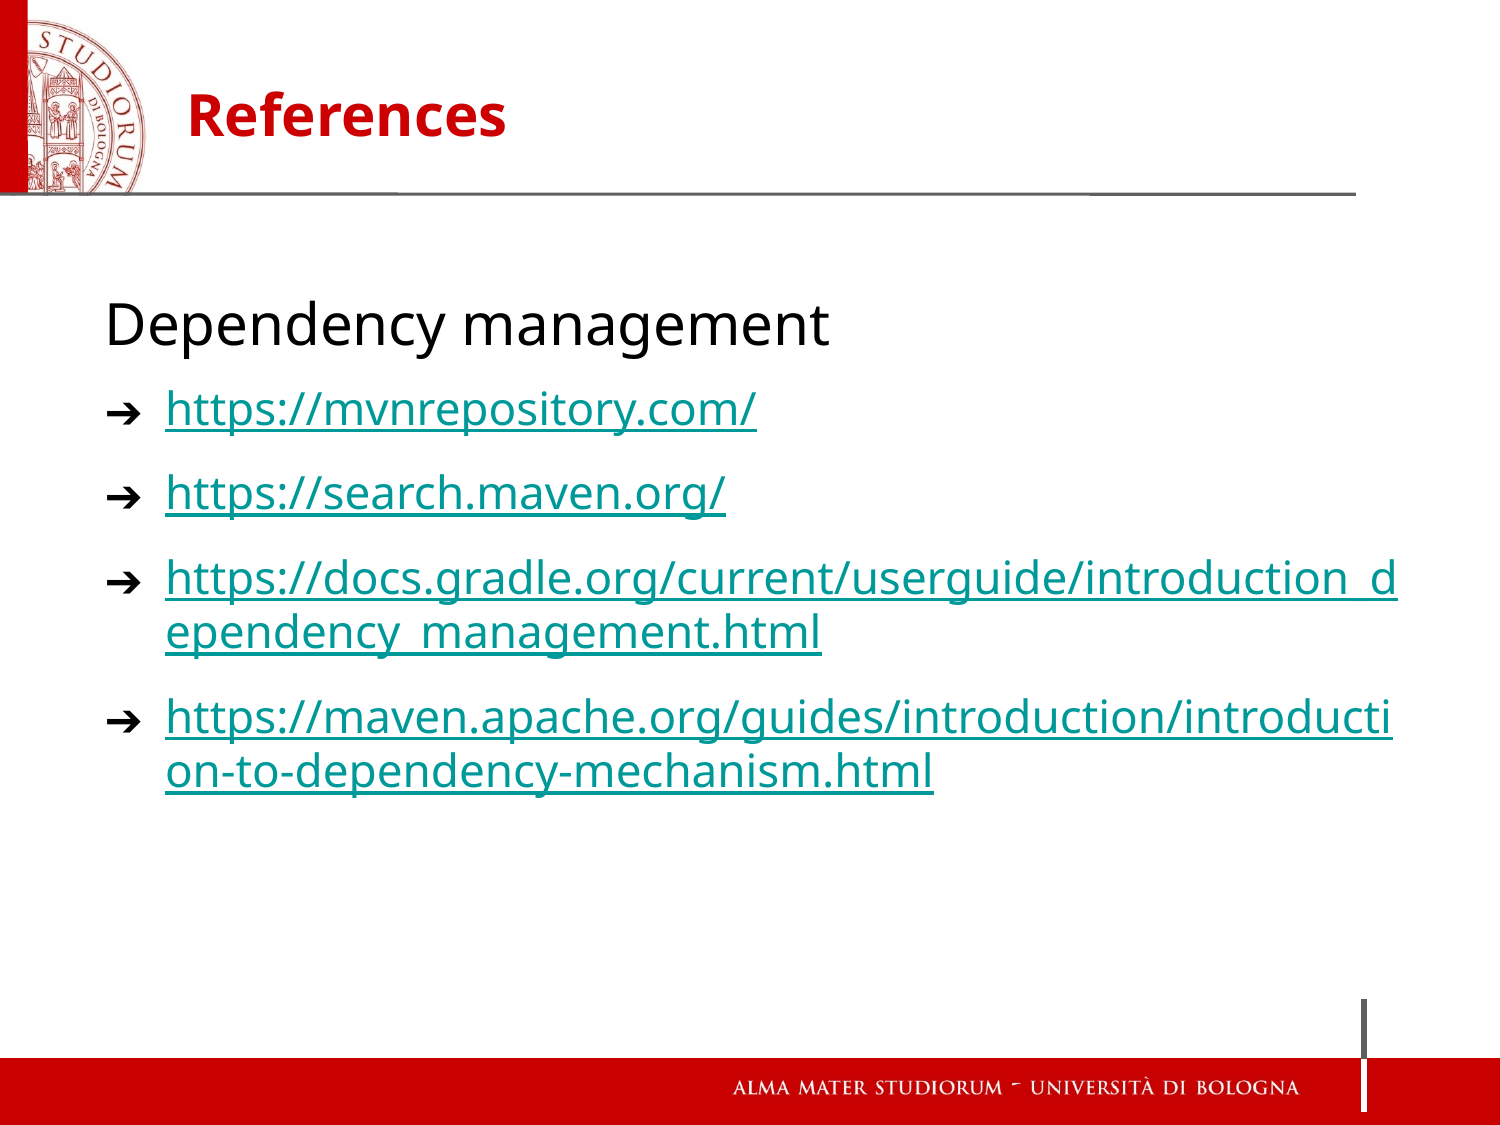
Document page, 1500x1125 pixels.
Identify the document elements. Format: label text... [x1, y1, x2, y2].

picture [0, 1058, 1500, 1125]
picture [28, 16, 151, 192]
title References [171, 63, 1425, 149]
list Dependency management https://mvnrepository.com/ https://search.maven.org/ https://docs.gradle.org/current/userguide/introduction_dependency_management.html https://maven.apache.org/guides/introduction/introduction-to-dependency-mechanism.html [75, 262, 1425, 1005]
